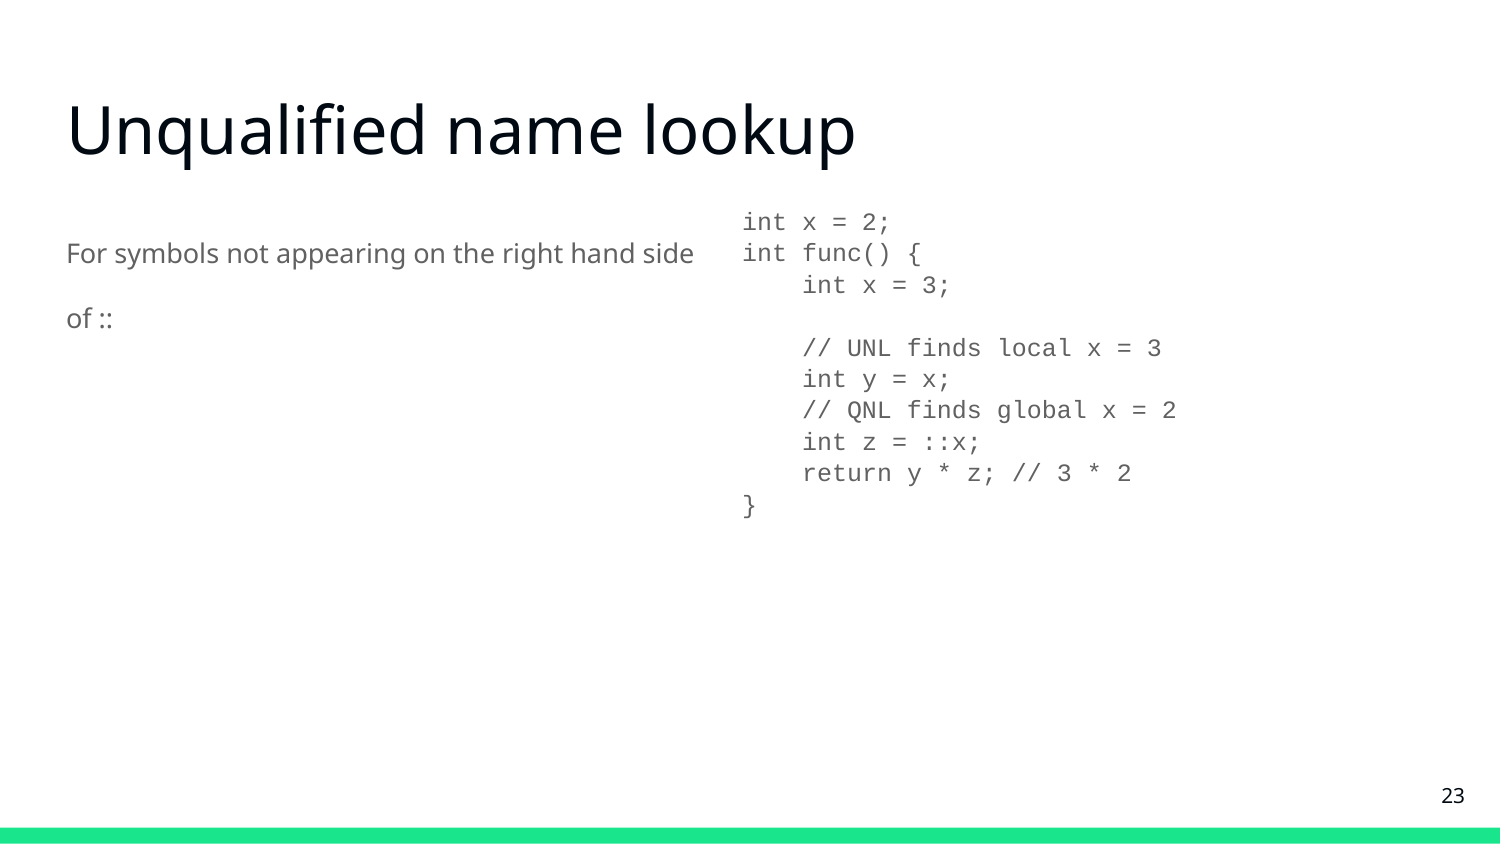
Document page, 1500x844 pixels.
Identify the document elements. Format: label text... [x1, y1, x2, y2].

list For symbols not appearing on the right hand side of :: [51, 189, 727, 750]
title Unqualified name lookup [51, 72, 1449, 167]
list int x = 2; int func() { int x = 3; // UNL finds local x = 3 int y = x; // QNL finds global x = 2 int z = ::x; return y * z; // 3 * 2 } [727, 189, 1449, 750]
slide_number ‹#› [1389, 764, 1480, 830]
